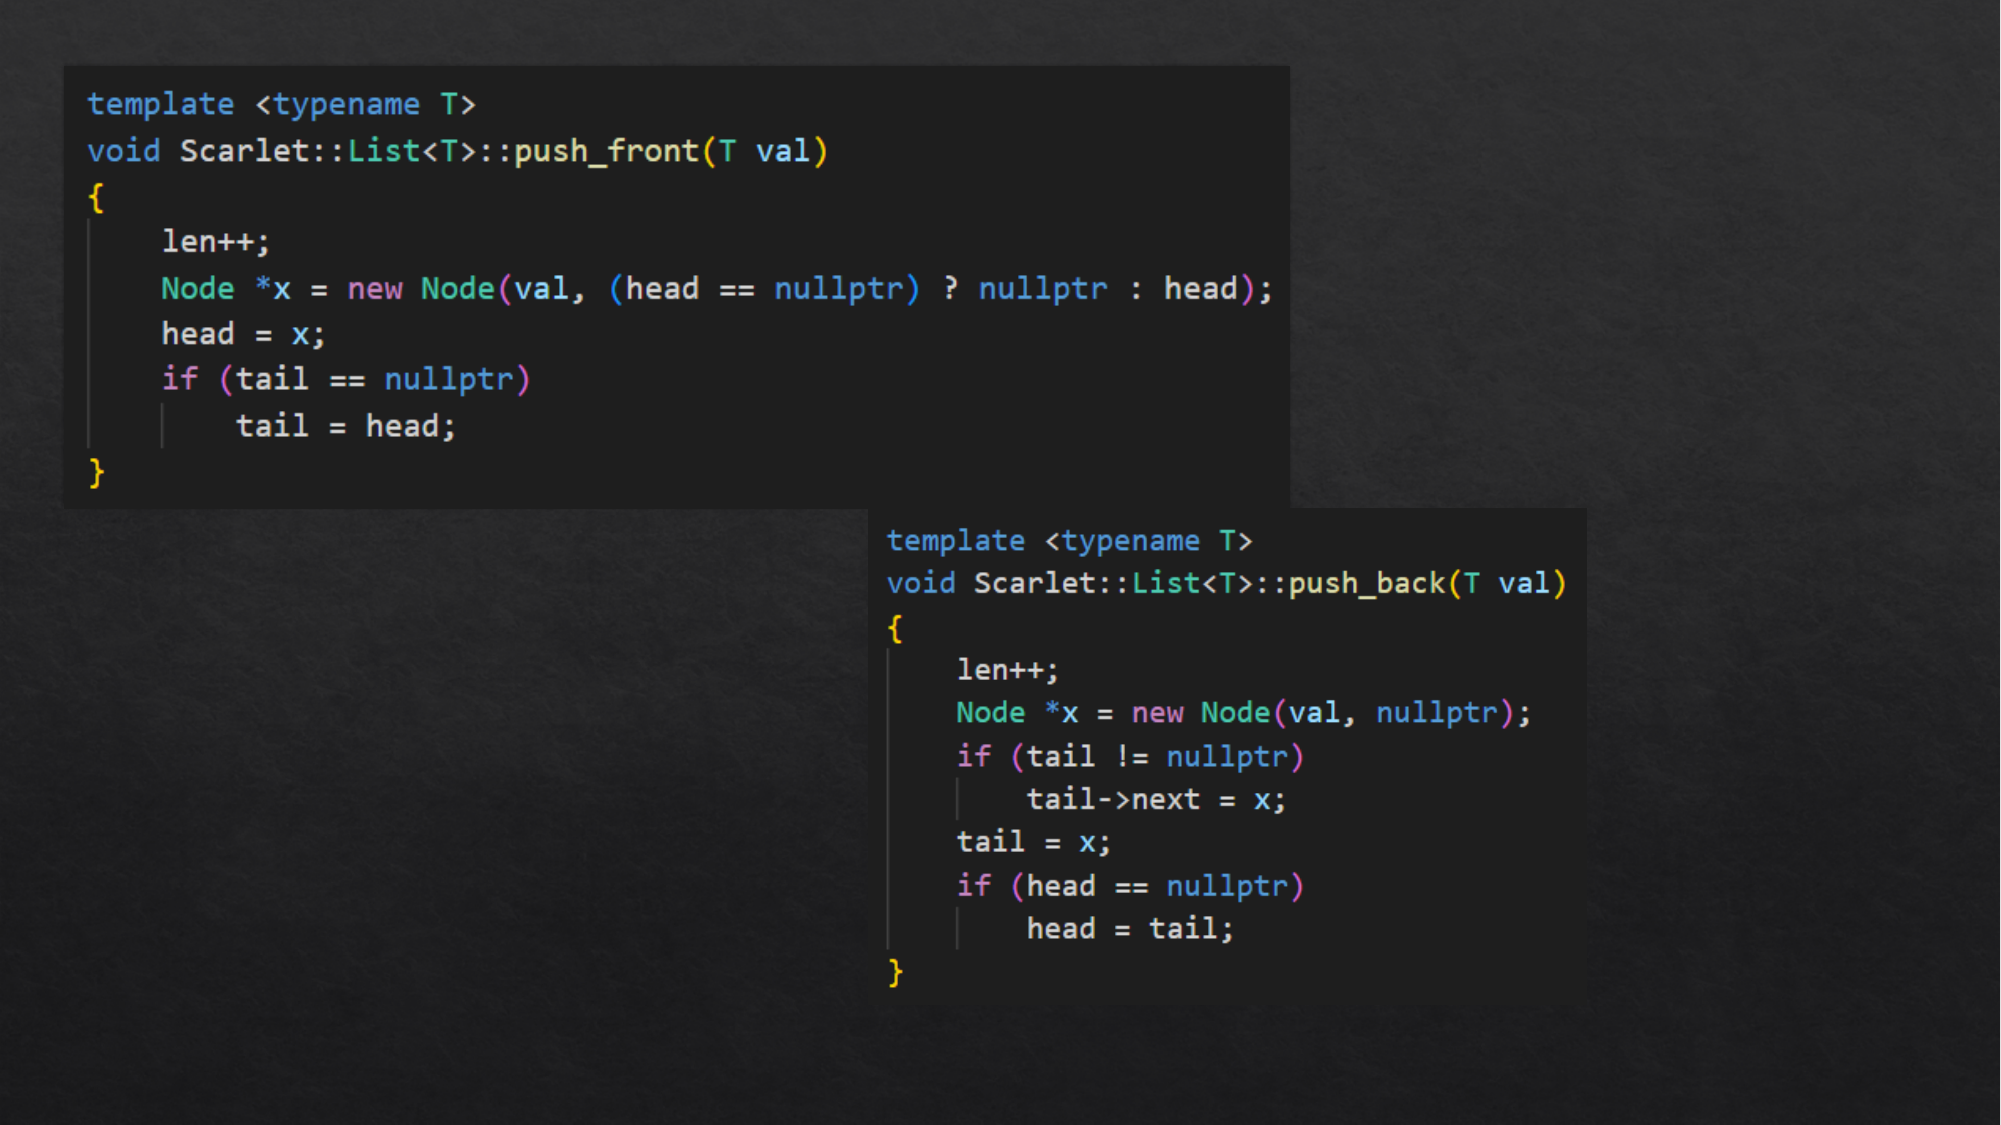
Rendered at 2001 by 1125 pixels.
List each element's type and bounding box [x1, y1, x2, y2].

list [64, 66, 1290, 509]
picture [868, 508, 1587, 1005]
